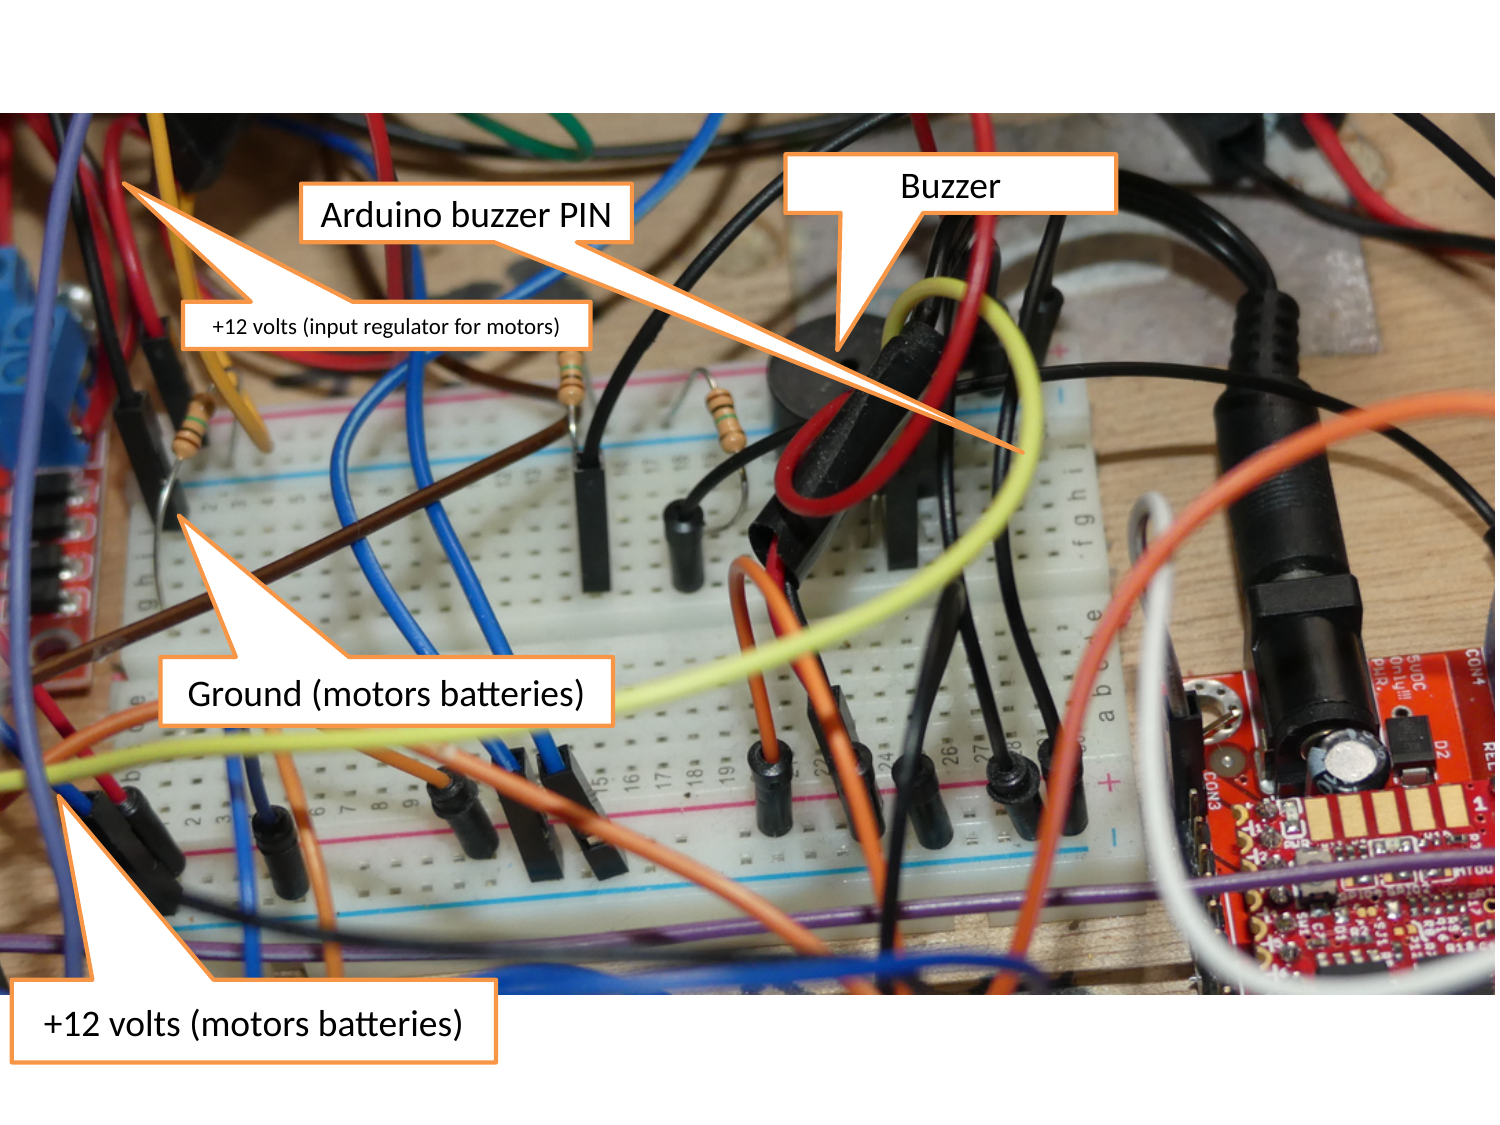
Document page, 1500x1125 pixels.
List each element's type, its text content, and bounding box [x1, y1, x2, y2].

text_box +12 volts (motors batteries) [9, 1002, 499, 1065]
picture [0, 113, 1496, 995]
